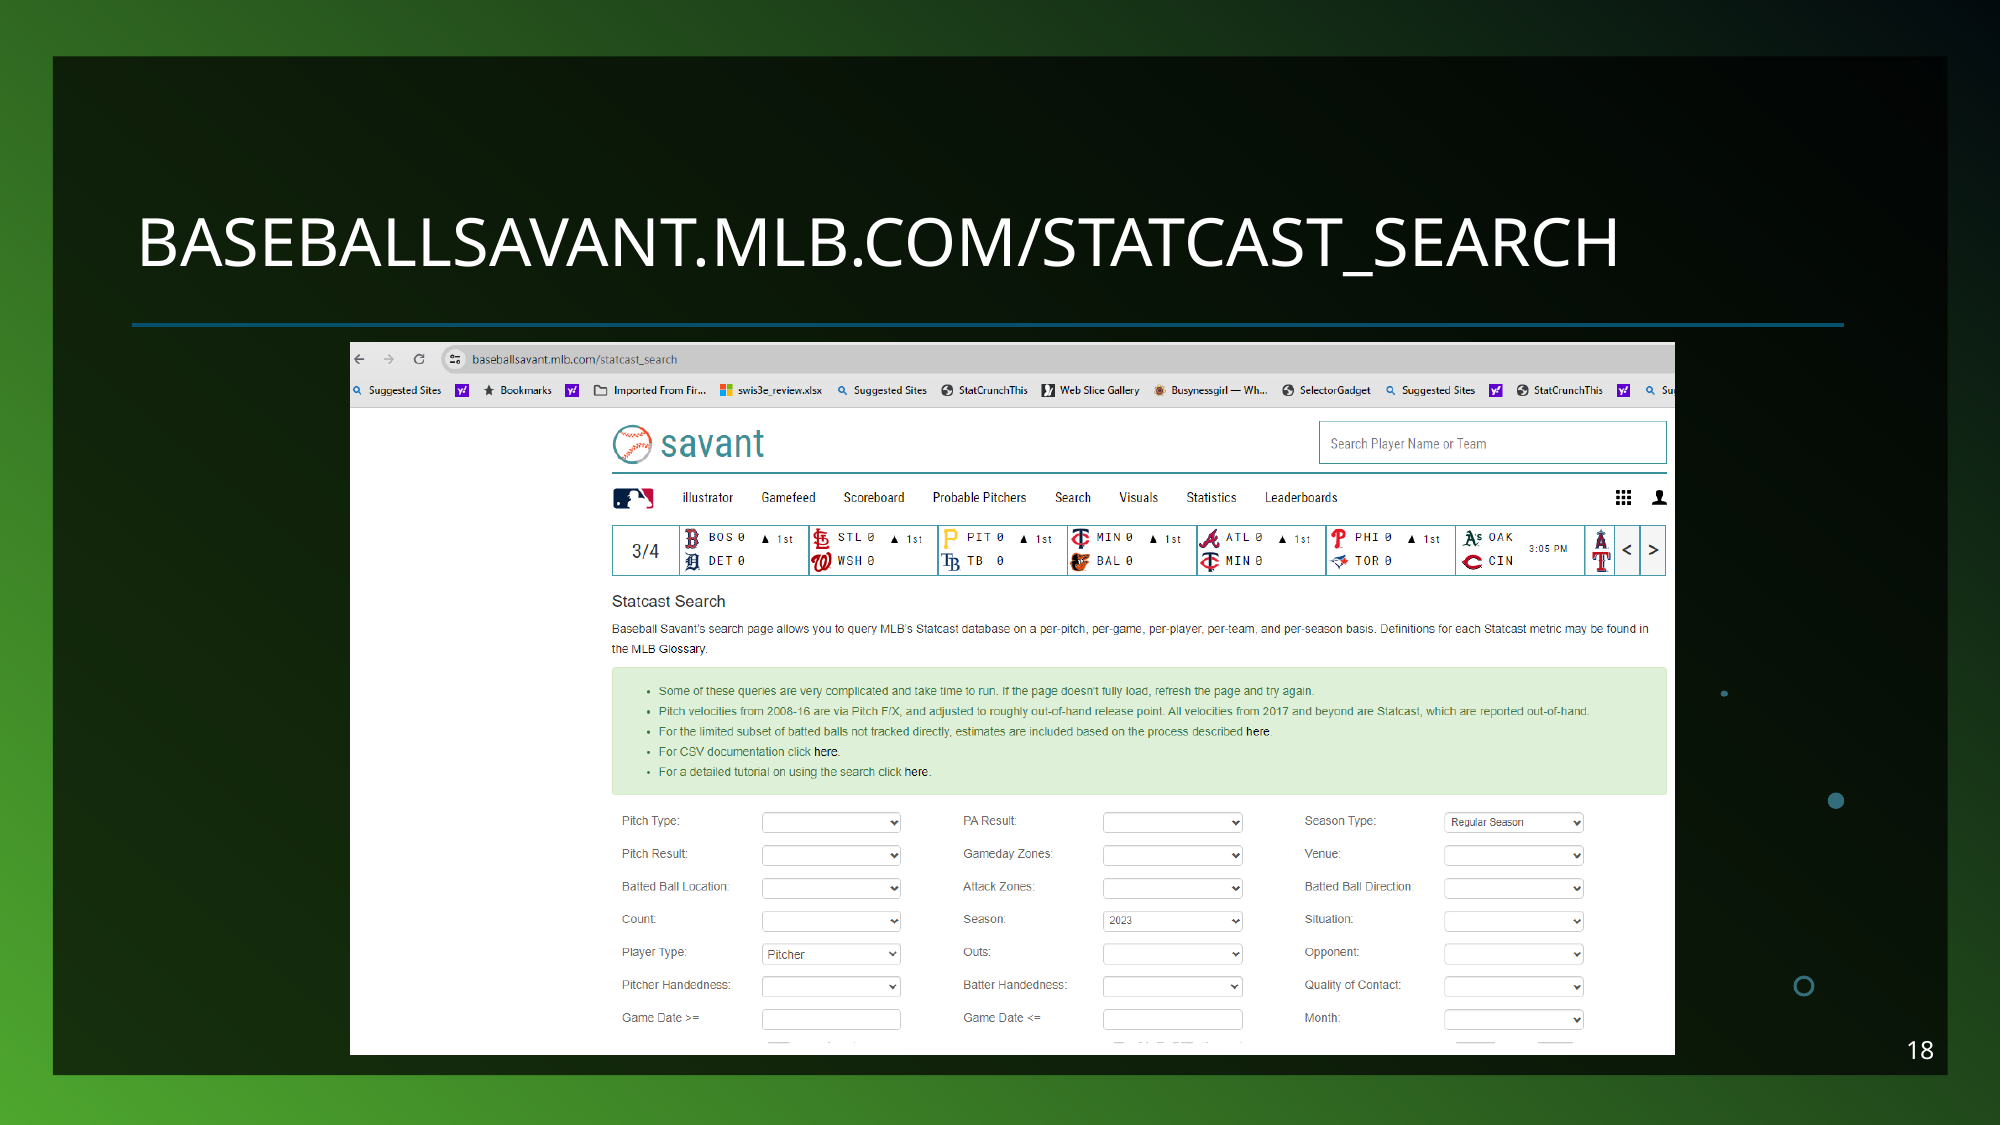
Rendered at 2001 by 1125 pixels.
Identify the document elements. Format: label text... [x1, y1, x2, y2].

title Baseballsavant.mlb.com/statcast_Search [121, 178, 1845, 289]
picture [349, 342, 1675, 1055]
slide_number 18 [1499, 1021, 1950, 1082]
